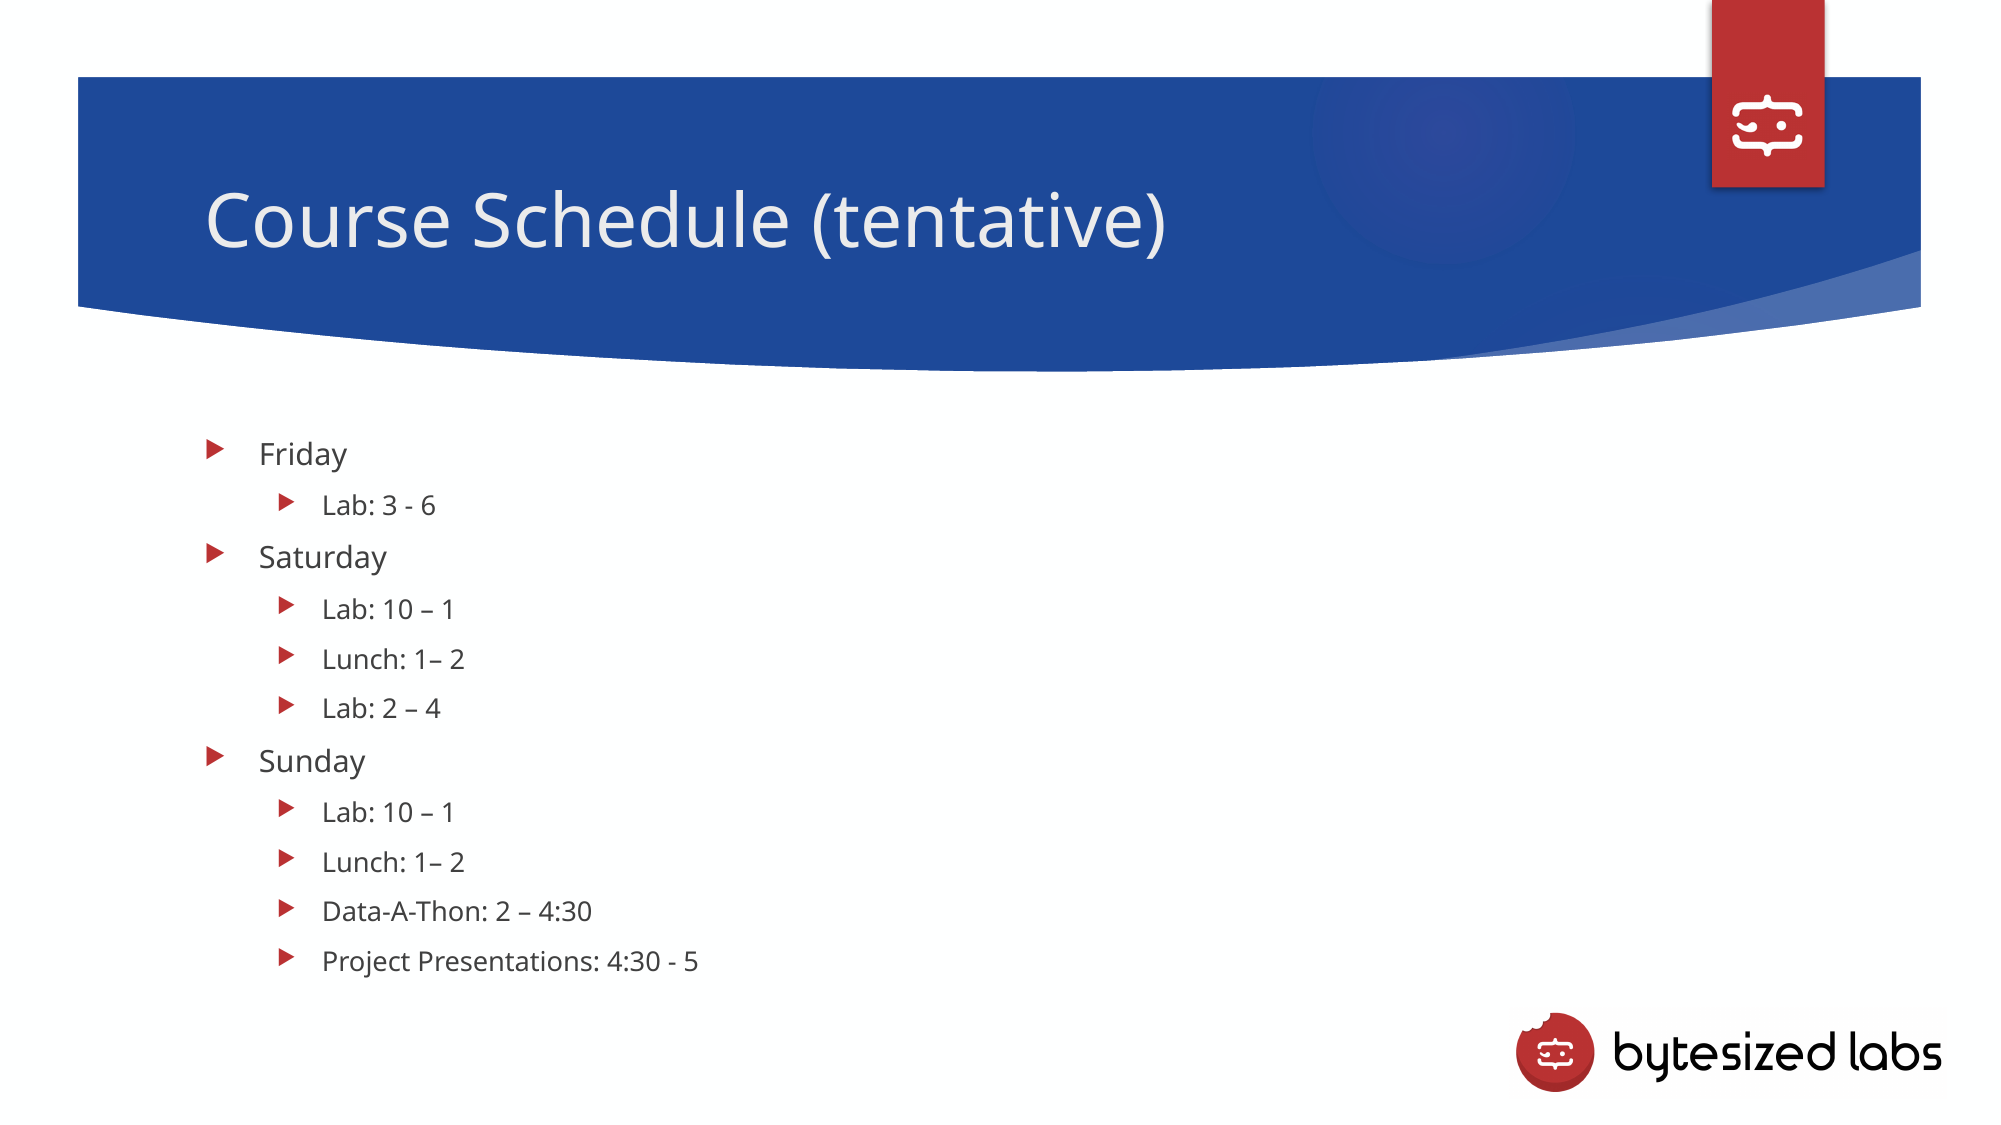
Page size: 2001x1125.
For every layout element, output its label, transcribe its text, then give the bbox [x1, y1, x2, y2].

list Friday Lab: 3 - 6 Saturday Lab: 10 – 1 Lunch: 1– 2 Lab: 2 – 4 Sunday Lab: 10 – 1 Lunch: 1– 2 Data-A-Thon: 2 – 4:30 Project Presentations: 4:30 - 5 [189, 427, 1638, 988]
picture [1727, 92, 1807, 160]
title Course Schedule (tentative) [189, 159, 1627, 276]
picture [1509, 1007, 1947, 1099]
